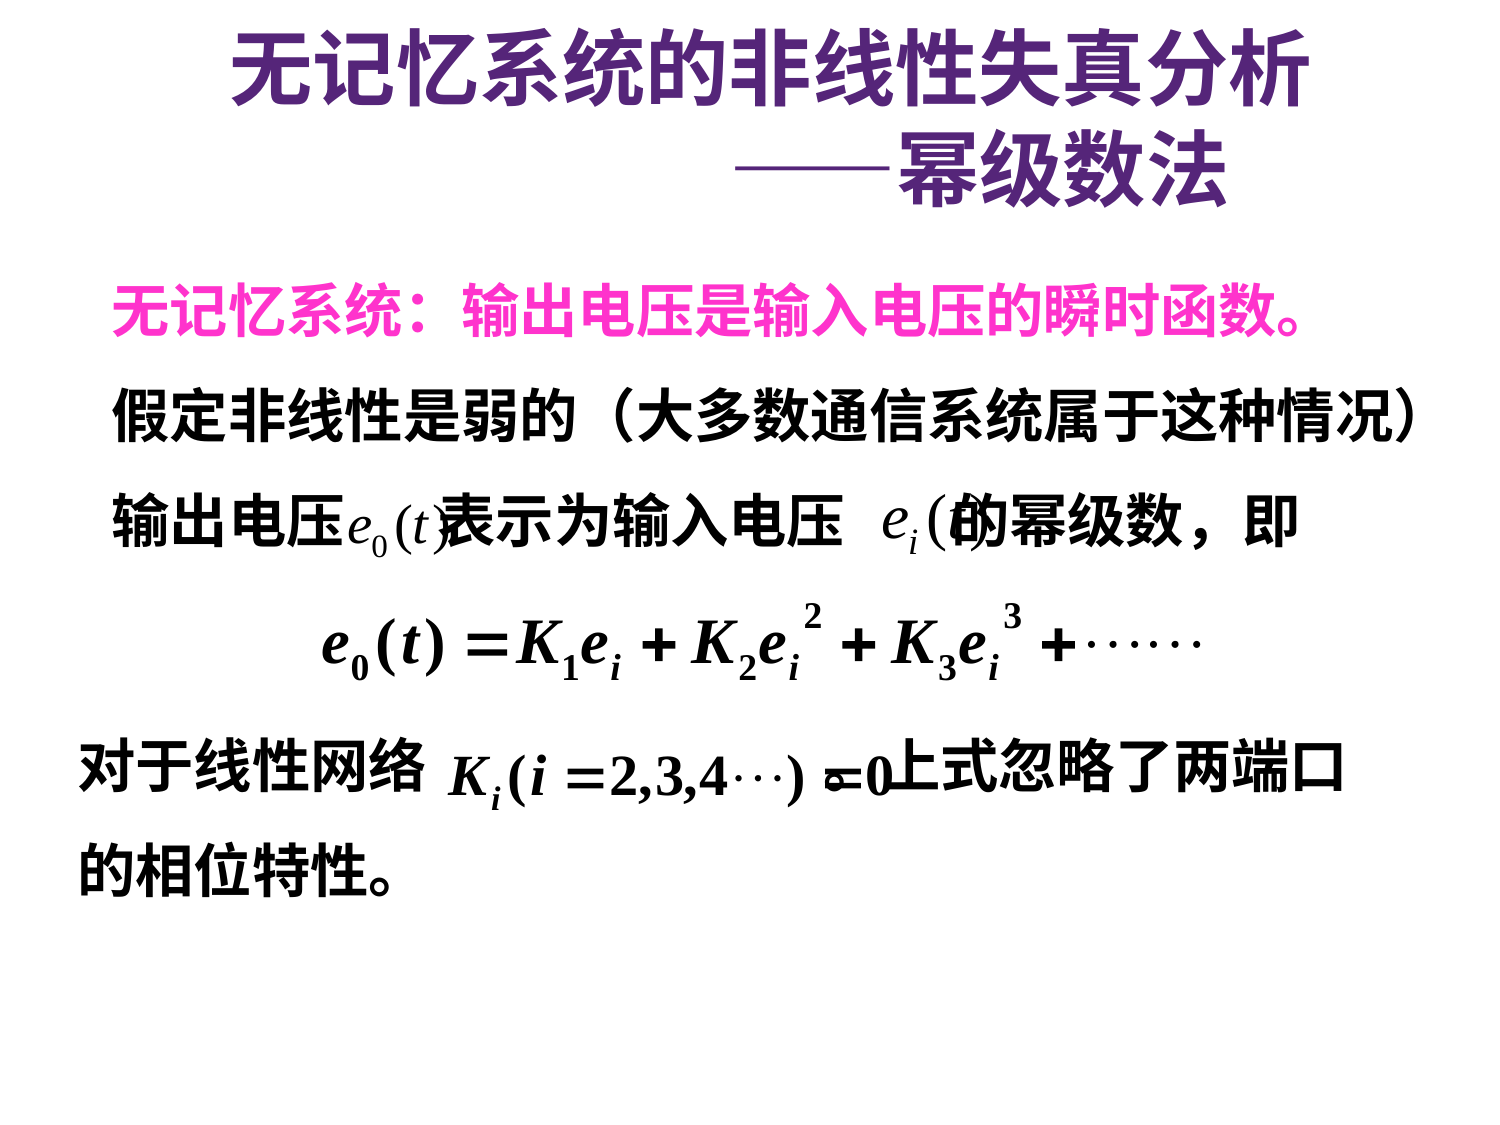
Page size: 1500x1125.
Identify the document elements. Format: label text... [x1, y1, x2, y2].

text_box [437, 737, 905, 826]
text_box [339, 487, 463, 572]
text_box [312, 587, 1213, 697]
list 无记忆系统：输出电压是输入电压的瞬时函数。 假定非线性是弱的（大多数通信系统属于这种情况） 输出电压 表示为输入电压 的幂级数，即 对于线性网络 。上式忽略了两端口 的相位特性。 [62, 267, 1488, 943]
title 无记忆系统的非线性失真分析 ——幂级数法 [112, 13, 1430, 220]
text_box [872, 474, 1001, 571]
